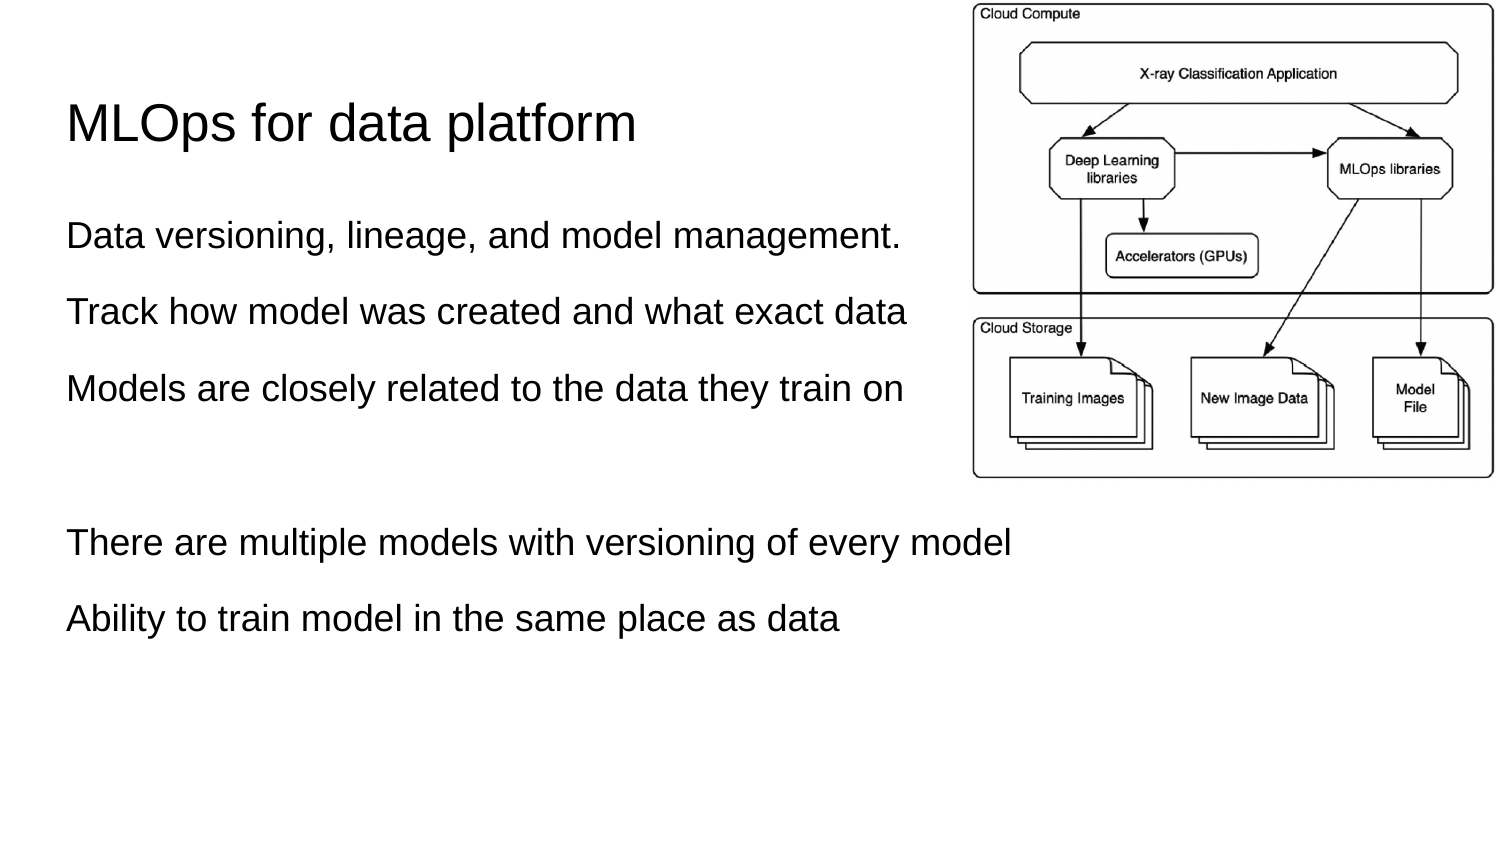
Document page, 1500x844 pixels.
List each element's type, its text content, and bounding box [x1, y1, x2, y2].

list Data versioning, lineage, and model management. Track how model was created and what exact data Models are closely related to the data they train on There are multiple models with versioning of every model Ability to train model in the same place as data [51, 189, 1449, 750]
picture [967, 0, 1500, 483]
title MLOps for data platform [51, 72, 962, 167]
